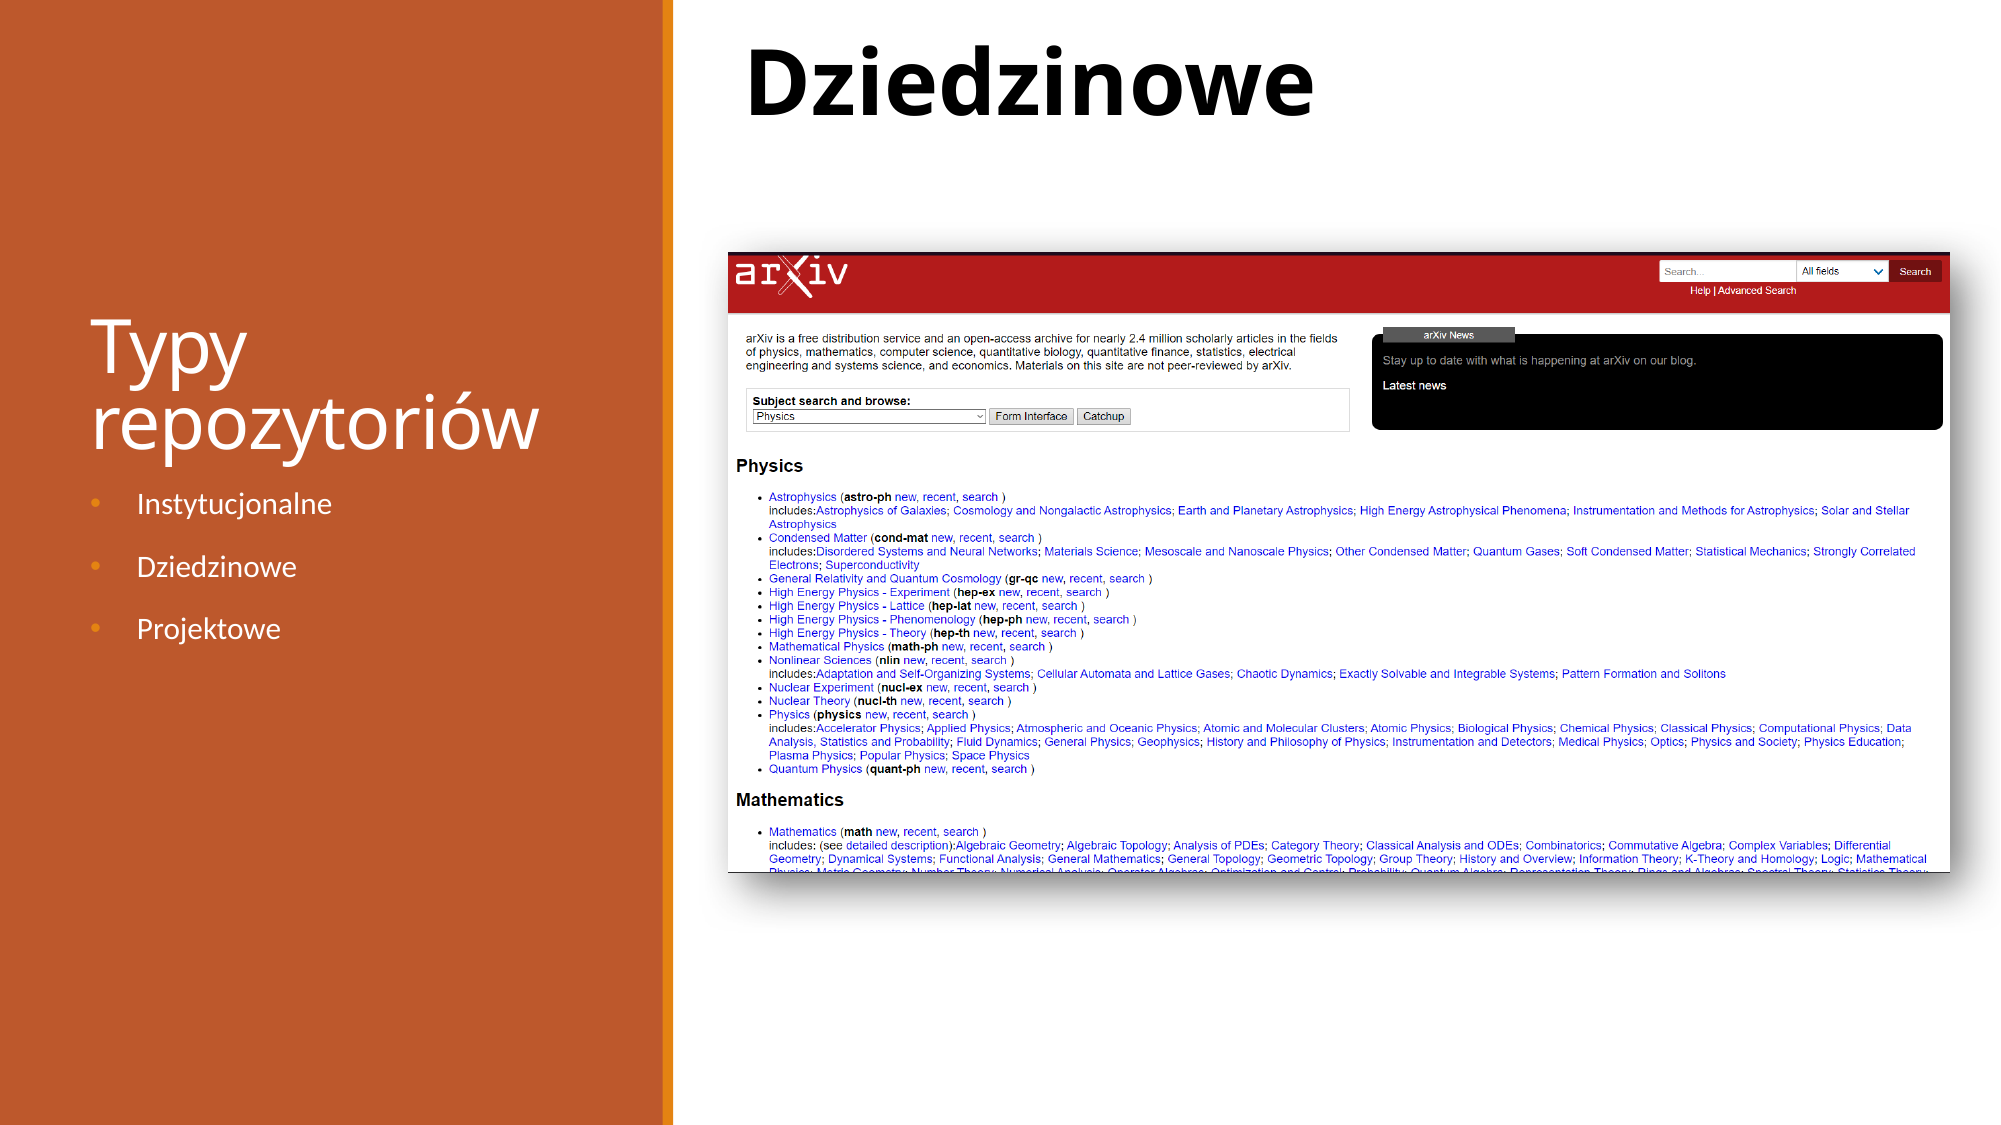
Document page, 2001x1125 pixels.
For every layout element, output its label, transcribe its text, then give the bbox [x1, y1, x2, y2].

title Typy repozytoriów [75, 97, 600, 473]
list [728, 251, 1950, 874]
list Instytucjonalne Dziedzinowe Projektowe [75, 479, 600, 1035]
text_box Dziedzinowe [728, 16, 1794, 142]
